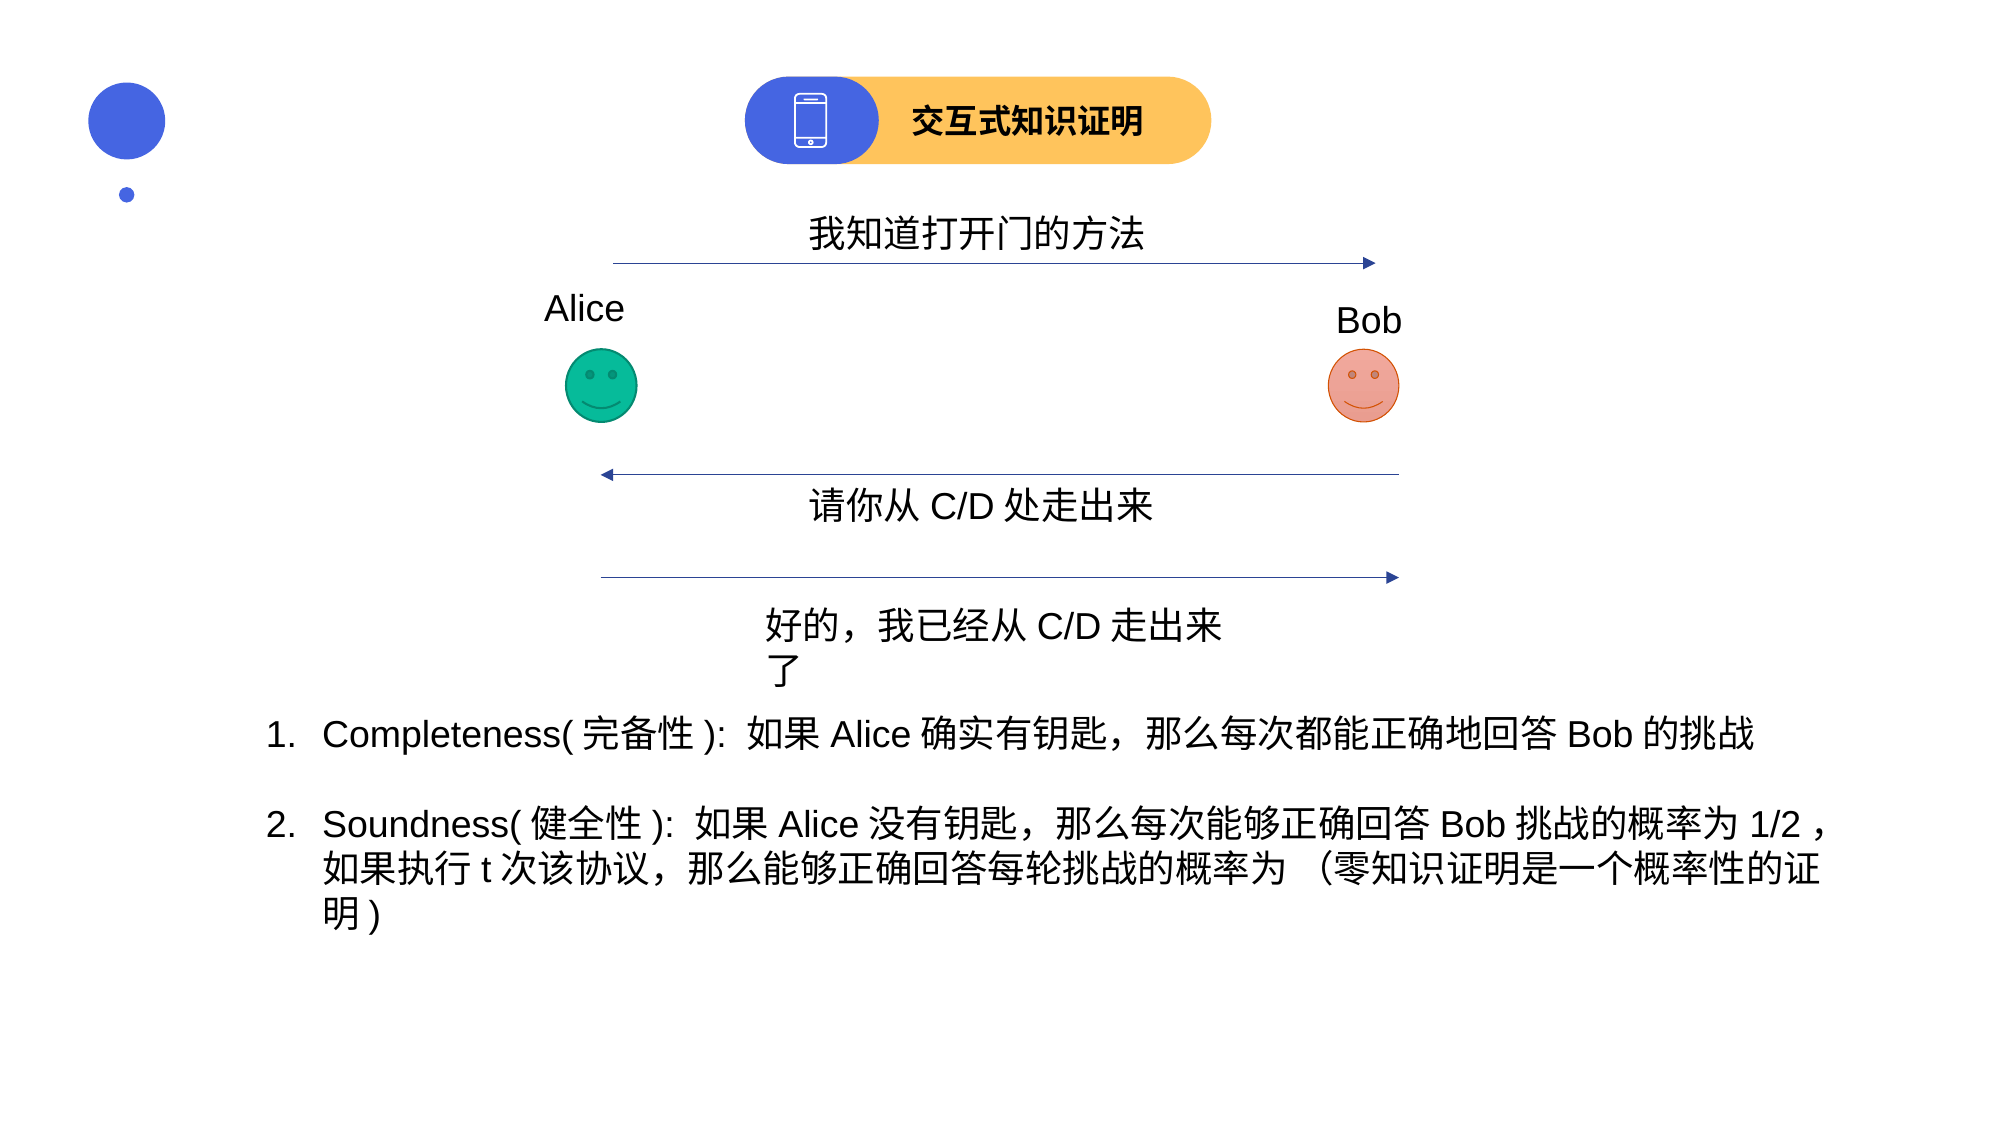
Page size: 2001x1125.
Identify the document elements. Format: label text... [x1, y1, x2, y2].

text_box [744, 76, 1212, 165]
text_box 我知道打开门的方法 [793, 202, 1222, 263]
text_box [564, 348, 638, 423]
text_box Alice [529, 276, 656, 337]
text_box 请你从C/D处走出来 [794, 475, 1193, 535]
text_box 好的，我已经从C/D走出来了 [750, 594, 1266, 700]
text_box [118, 187, 135, 203]
text_box Bob [1321, 288, 1431, 349]
text_box [88, 82, 166, 160]
text_box [1327, 349, 1400, 423]
